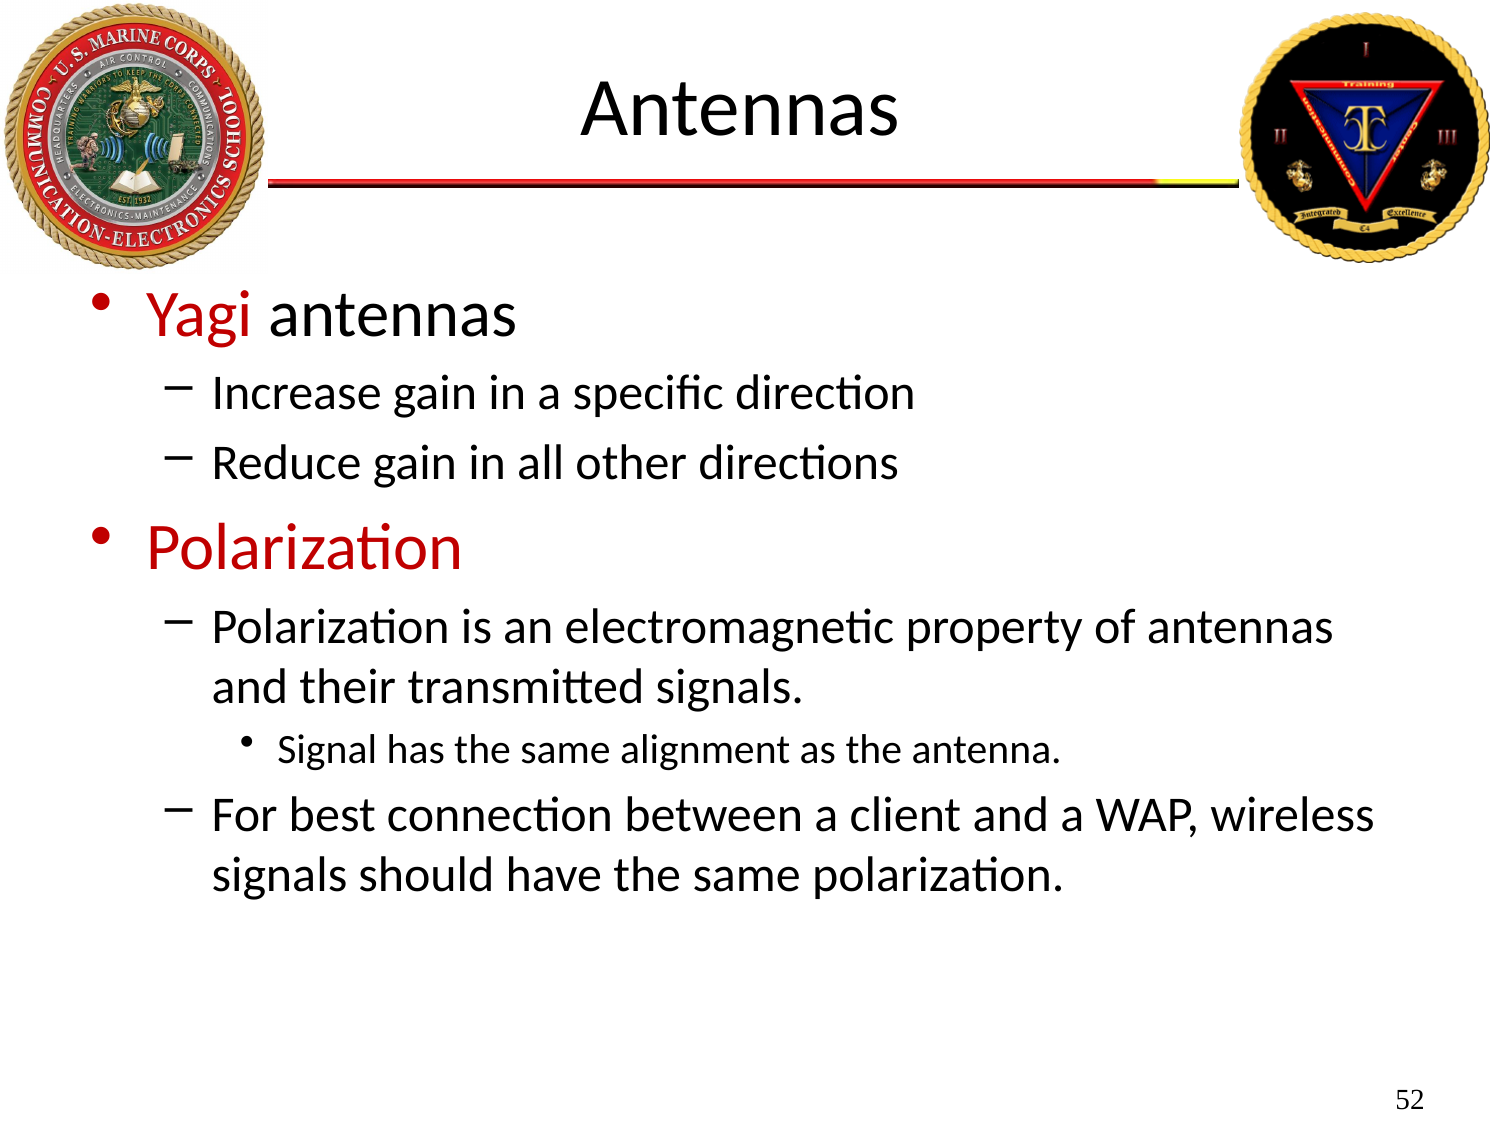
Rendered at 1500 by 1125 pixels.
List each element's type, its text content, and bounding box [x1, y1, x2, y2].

picture [0, 0, 268, 274]
list Yagi antennas Increase gain in a specific direction Reduce gain in all other directions Polarization Polarization is an electromagnetic property of antennas and their transmitted signals. Signal has the same alignment as the antenna. For best connection between a client and a WAP, wireless signals should have the same polarization. [75, 262, 1425, 1005]
picture [1239, 12, 1490, 263]
title Antennas [75, 45, 1425, 233]
